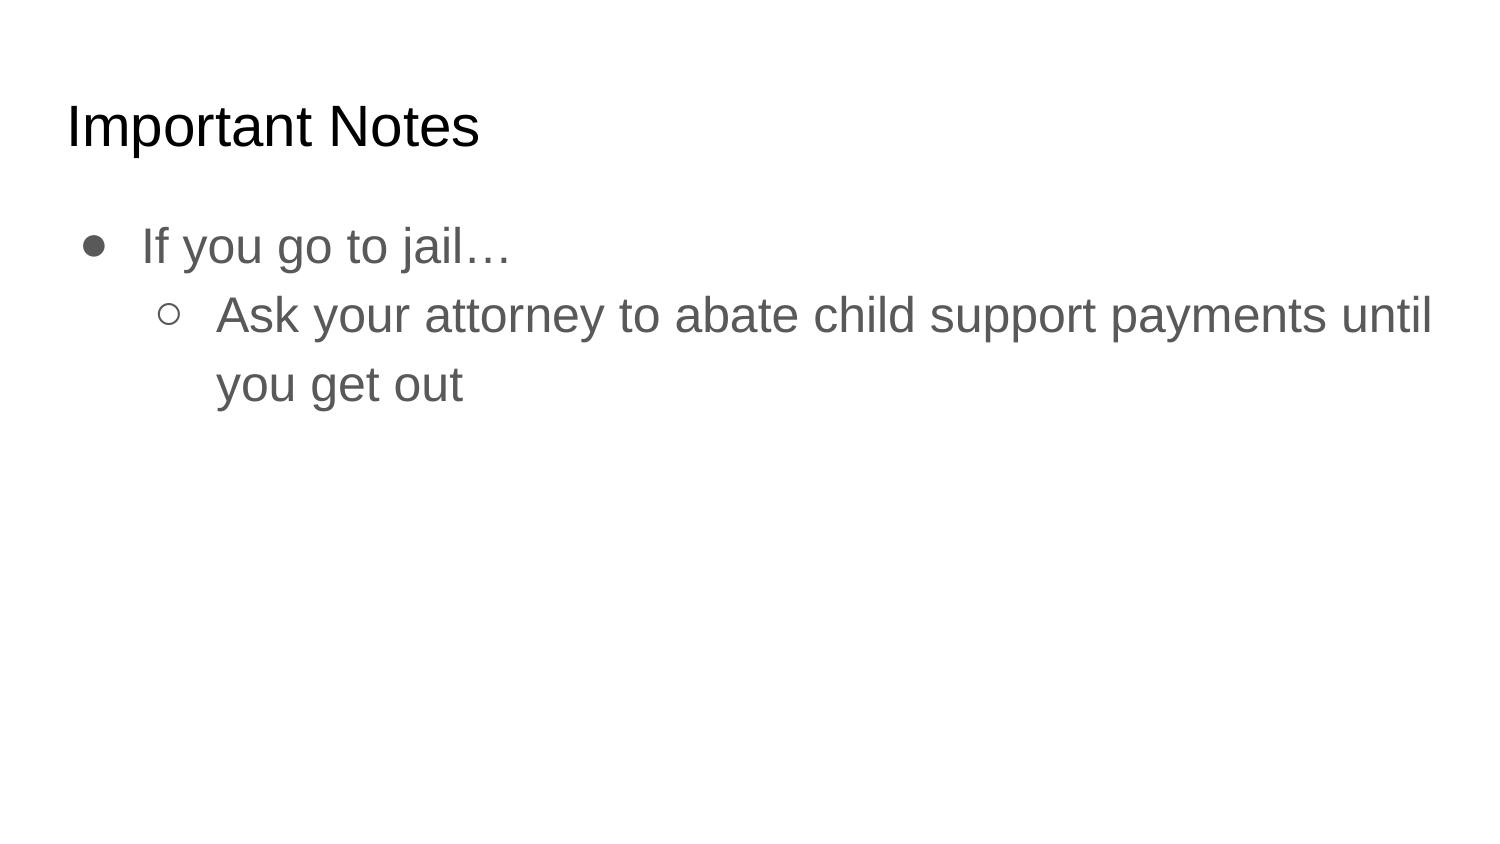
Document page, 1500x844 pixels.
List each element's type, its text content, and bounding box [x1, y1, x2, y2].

list If you go to jail… Ask your attorney to abate child support payments until you get out [51, 189, 1449, 750]
title Important Notes [51, 72, 1449, 167]
